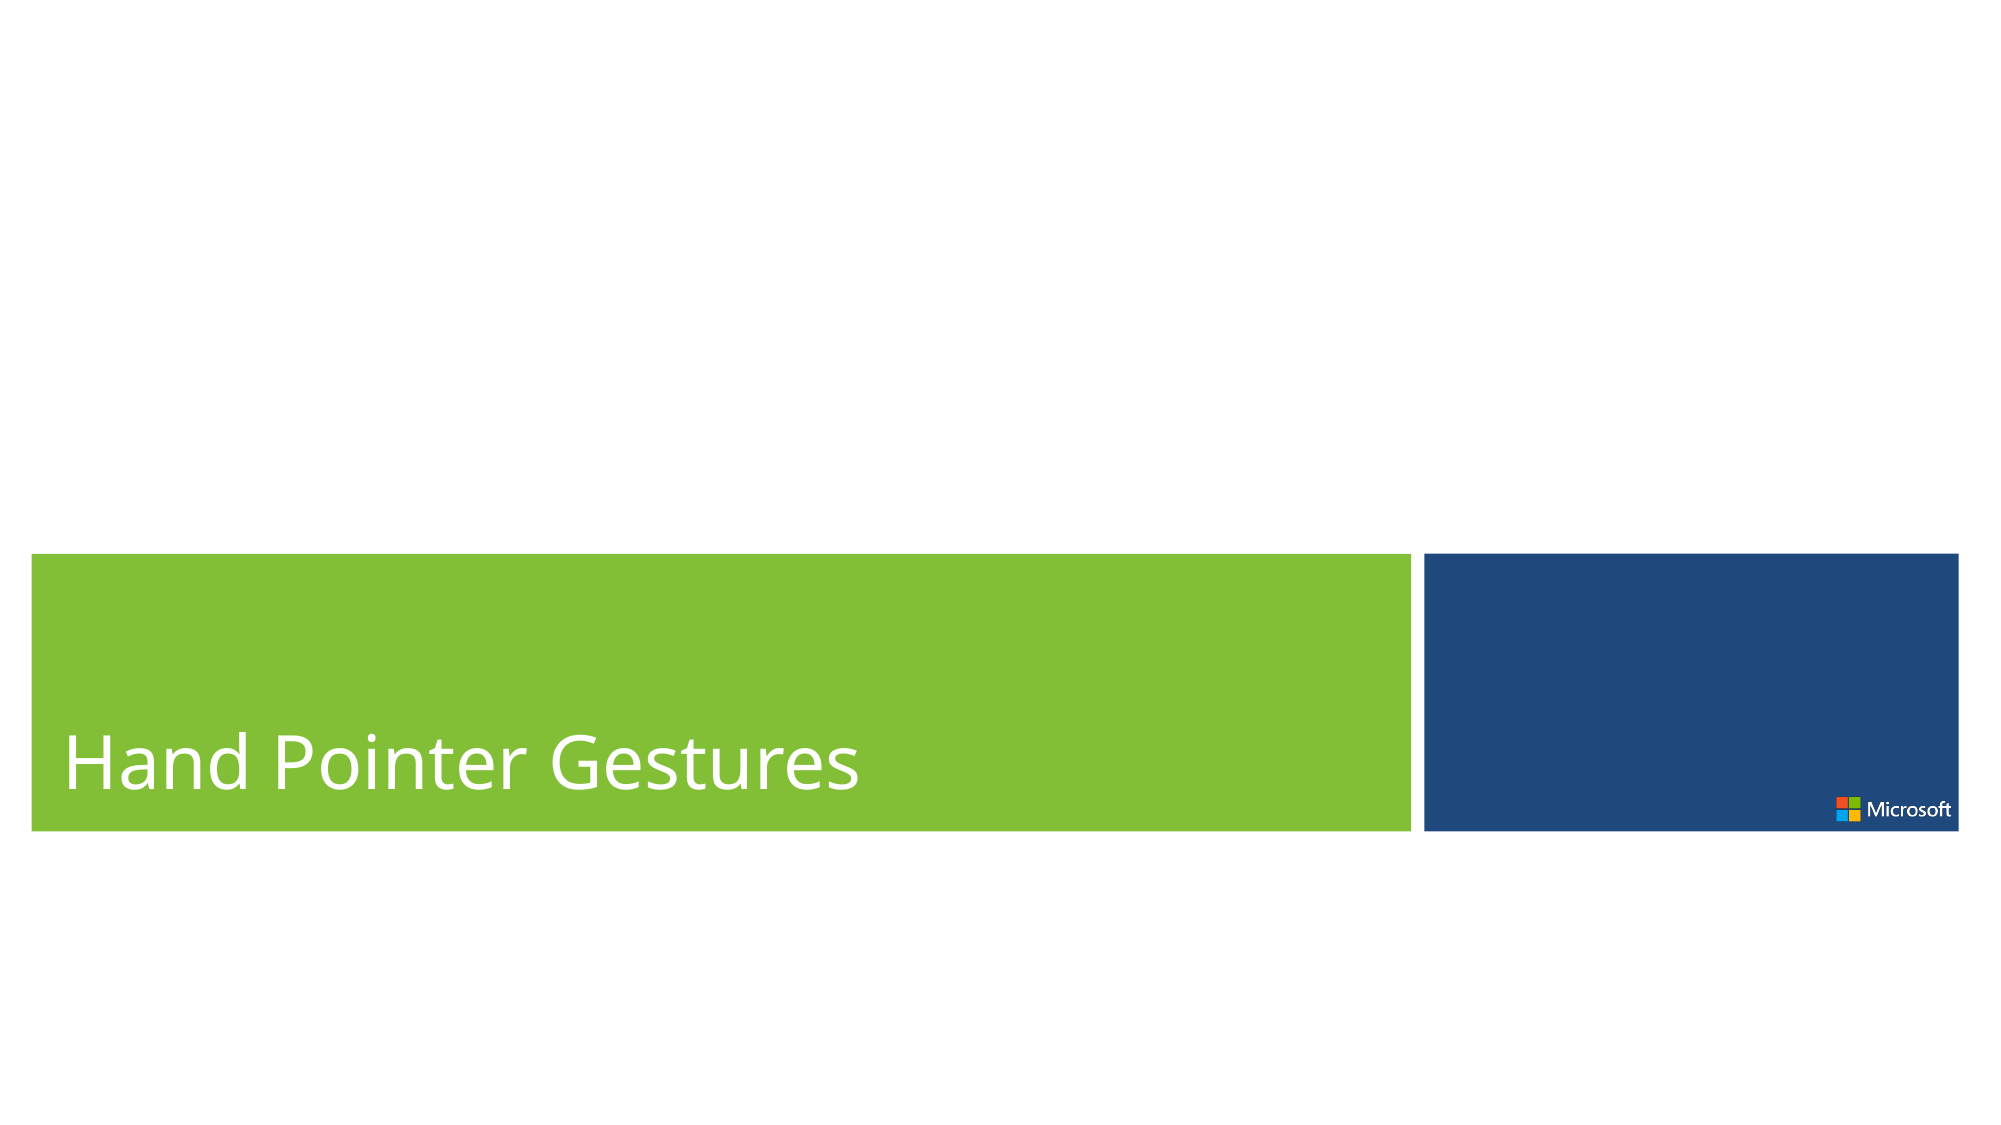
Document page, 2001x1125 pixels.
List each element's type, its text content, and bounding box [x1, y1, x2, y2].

list Hand Pointer Gestures [47, 568, 1396, 813]
picture [1834, 790, 1956, 827]
